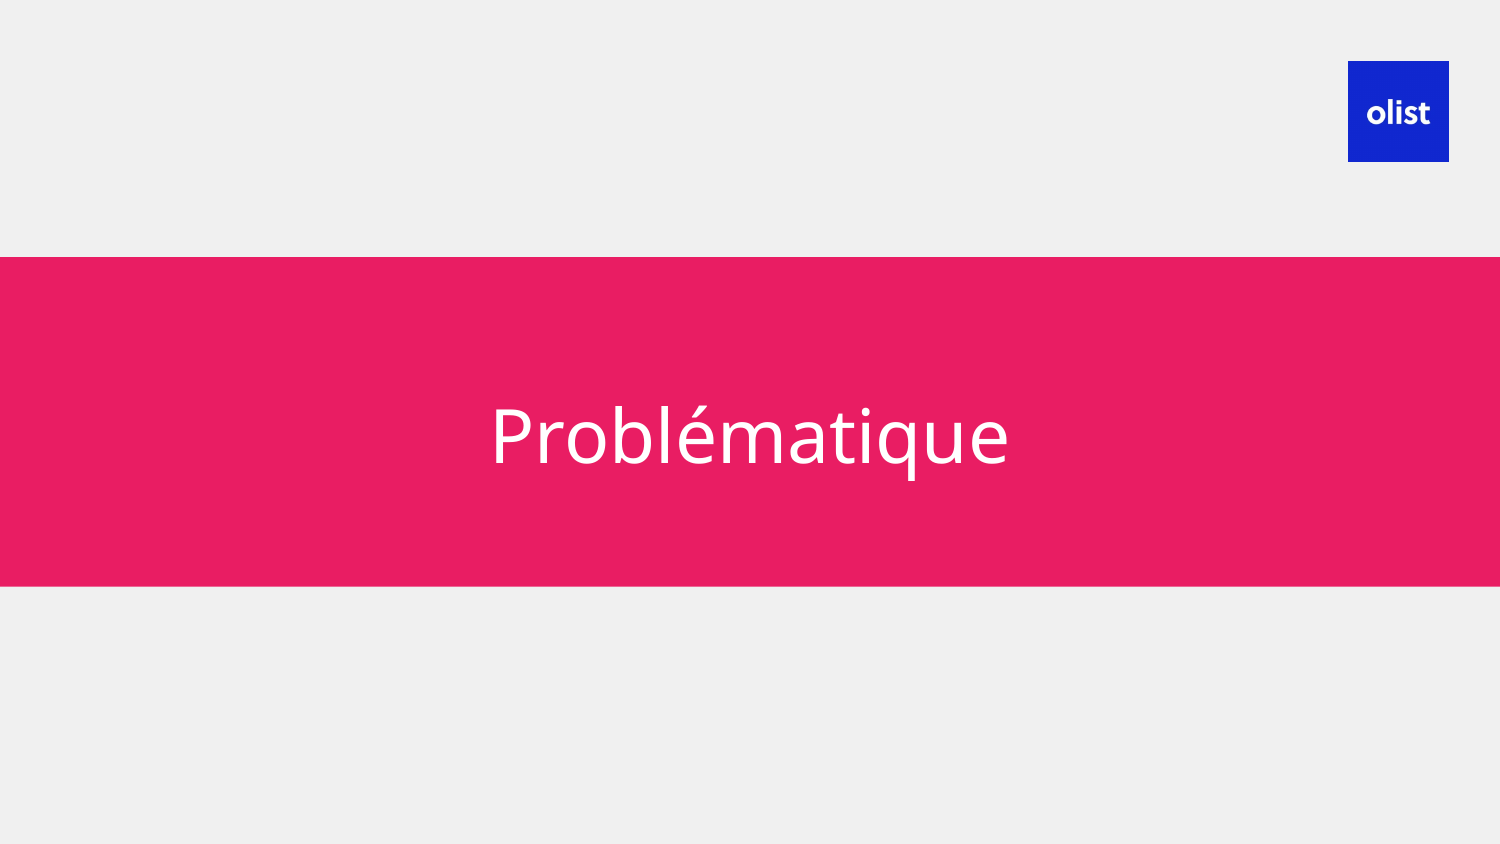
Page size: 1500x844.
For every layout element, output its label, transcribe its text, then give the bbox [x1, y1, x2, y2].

picture [1348, 61, 1449, 162]
title Problématique [70, 309, 1430, 559]
